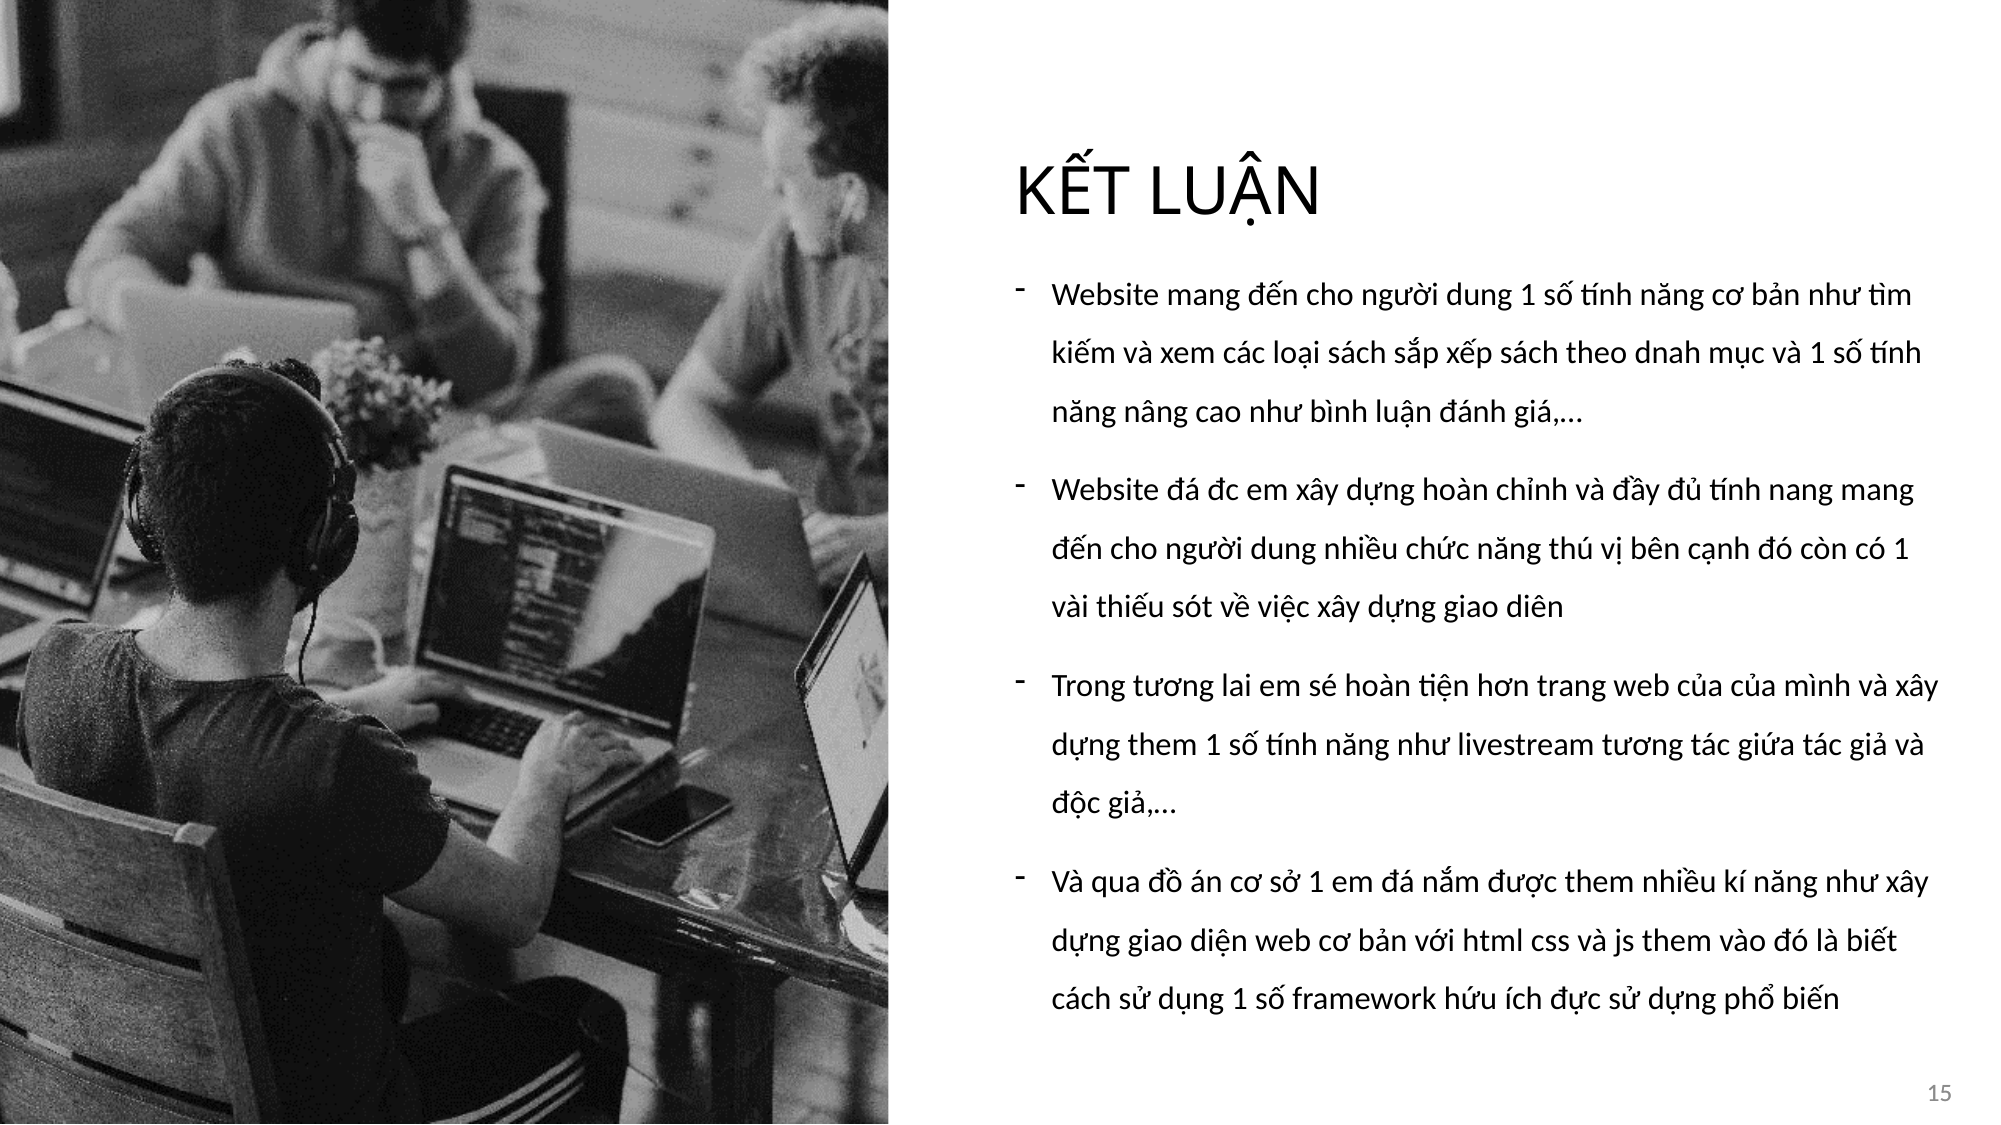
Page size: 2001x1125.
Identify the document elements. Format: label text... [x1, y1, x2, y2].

picture [0, 0, 889, 1124]
slide_number 15 [1894, 1061, 1968, 1121]
title Kết luận [999, 100, 1968, 245]
list Website mang đến cho người dung 1 số tính năng cơ bản như tìm kiếm và xem các loại sách sắp xếp sách theo dnah mục và 1 số tính năng nâng cao như bình luận đánh giá,… Website đá đc em xây dựng hoàn chỉnh và đầy đủ tính nang mang đến cho người dung nhiều chức năng thú vị bên cạnh đó còn có 1 vài thiếu sót về việc xây dựng giao diên Trong tương lai em sé hoàn tiện hơn trang web của của mình và xây dựng them 1 số tính năng như livestream tương tác giứa tác giả và độc giả,… Và qua đồ án cơ sở 1 em đá nắm được them nhiều kí năng như xây dựng giao diện web cơ bản với html css và js them vào đó là biết cách sử dụng 1 số framework hứu ích đực sử dựng phổ biến [999, 245, 1968, 1025]
